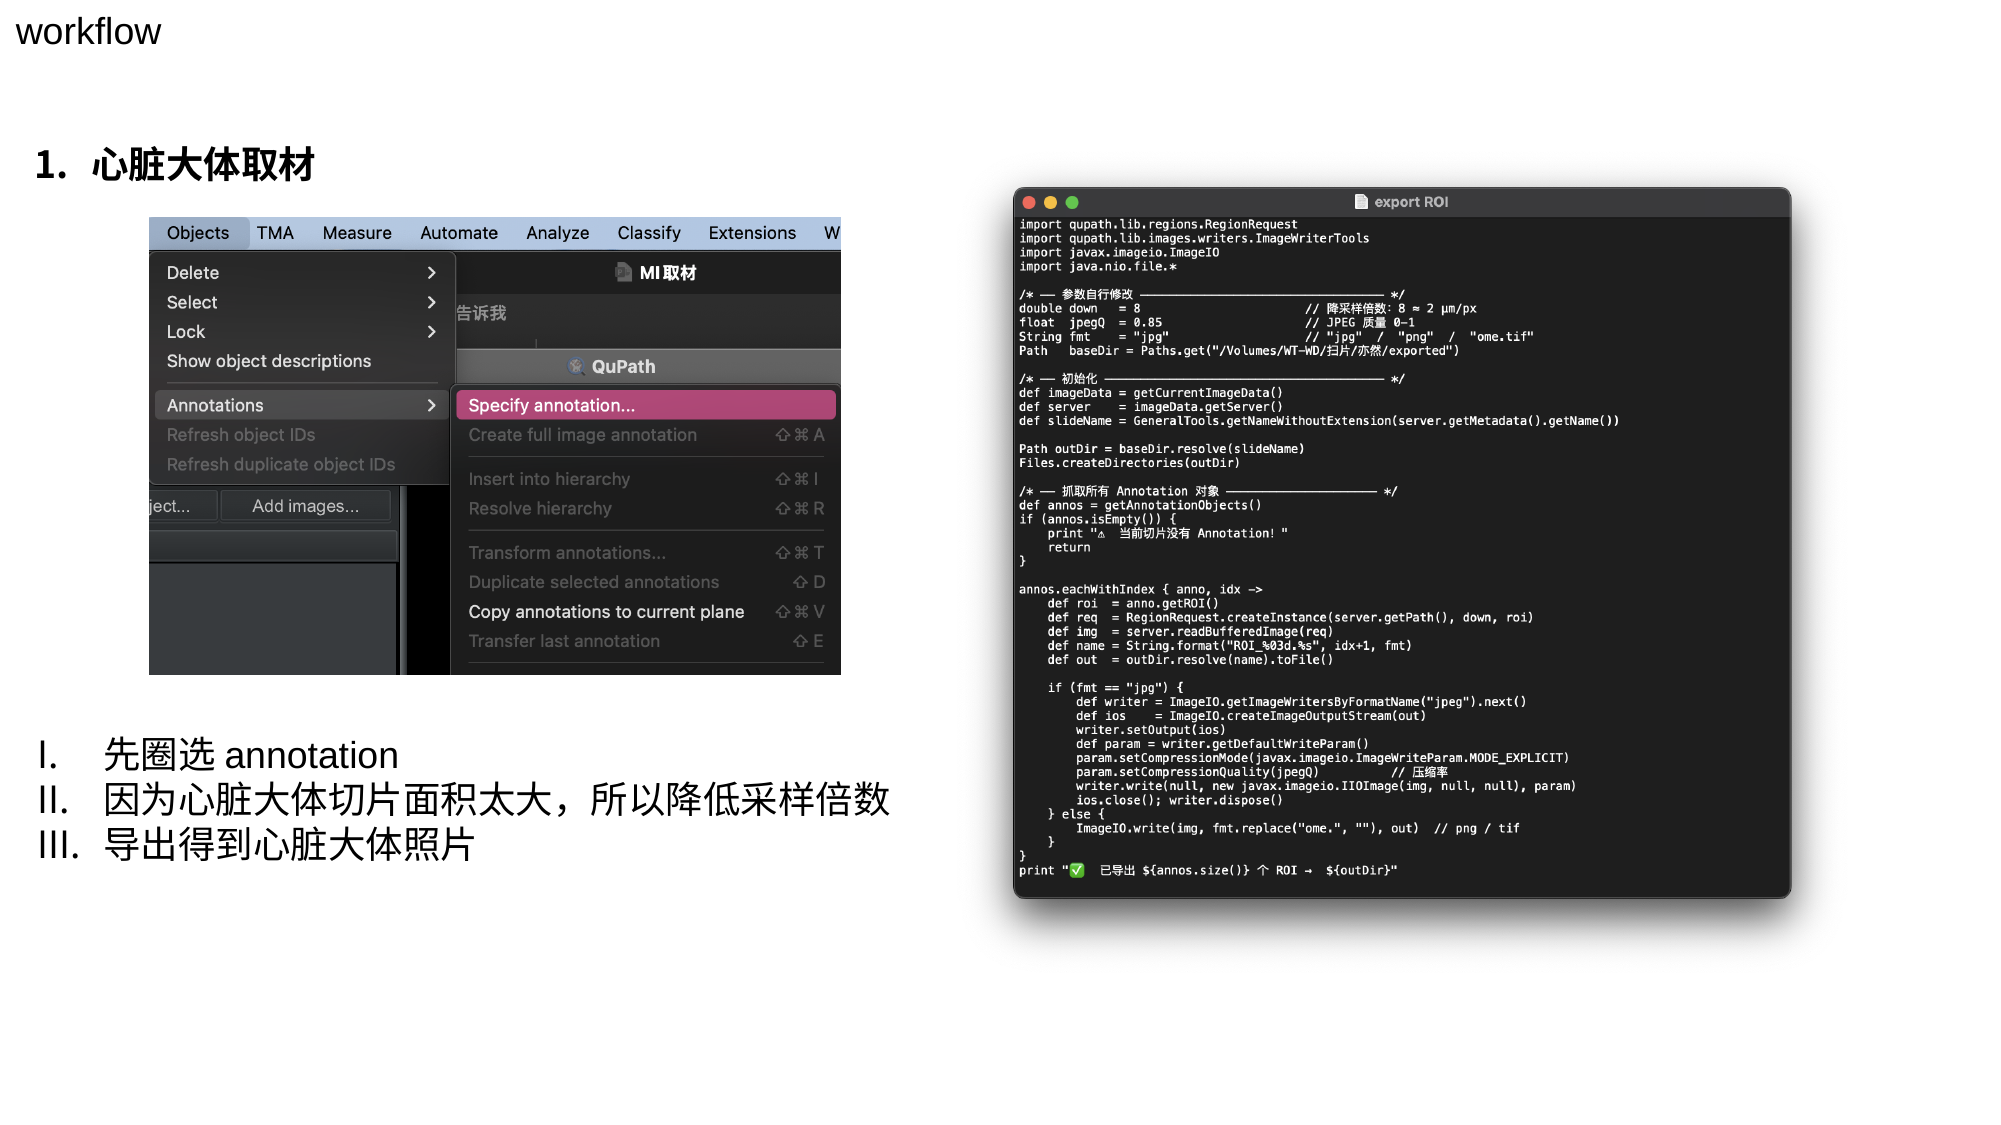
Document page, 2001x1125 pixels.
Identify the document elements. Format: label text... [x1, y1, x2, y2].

text_box 先圈选annotation 因为心脏大体切片面积太大，所以降低采样倍数 导出得到心脏大体照片 [22, 723, 906, 874]
text_box 心脏大体取材 [19, 133, 331, 194]
picture [149, 216, 841, 675]
text_box workflow [1, 0, 177, 60]
picture [953, 146, 1851, 978]
